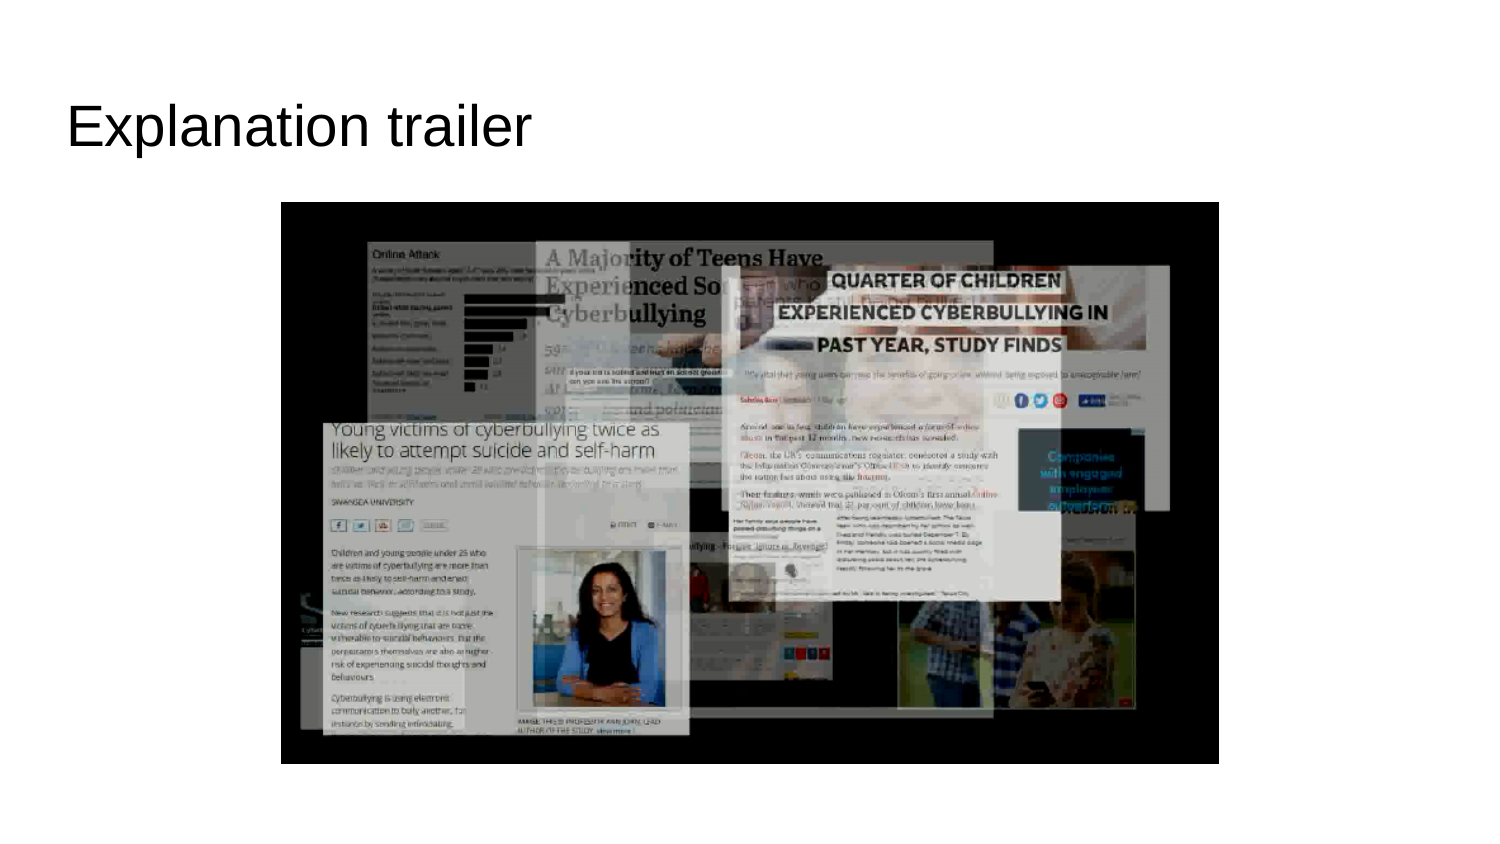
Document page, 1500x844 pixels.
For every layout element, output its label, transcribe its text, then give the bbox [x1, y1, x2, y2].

picture [281, 202, 1219, 764]
title Explanation trailer [51, 72, 1449, 167]
